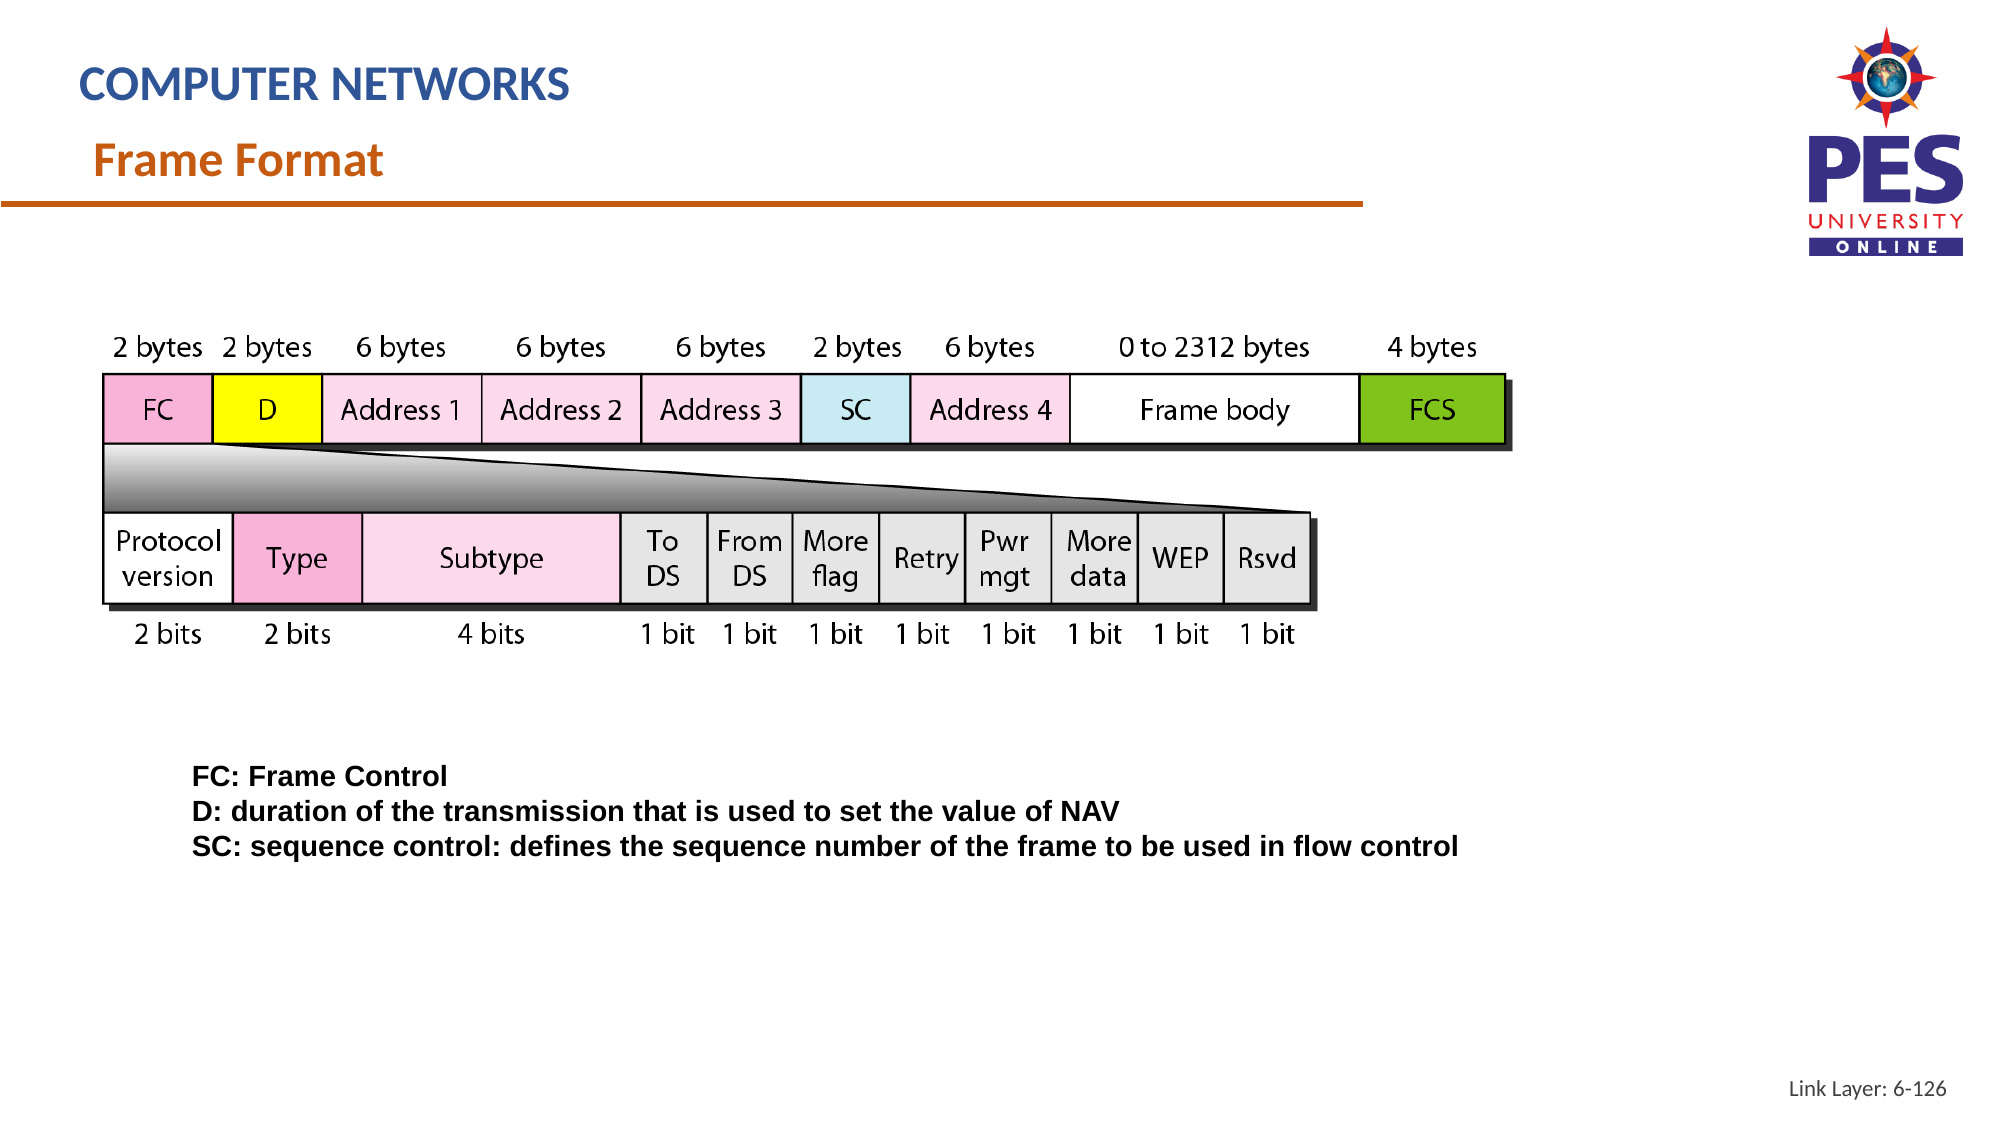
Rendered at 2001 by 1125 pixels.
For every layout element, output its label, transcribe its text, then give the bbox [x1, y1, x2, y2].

picture [1809, 26, 1963, 256]
picture [102, 331, 1513, 651]
slide_number Link Layer: 6-126 [1512, 1056, 1963, 1117]
text_box COMPUTER NETWORKS [64, 43, 1295, 119]
text_box FC: Frame Control D: duration of the transmission that is used to set the value of NAV SC: sequence control: defines the sequence number of the frame to be used in flow control [177, 750, 1476, 870]
text_box Frame Format [78, 119, 400, 194]
